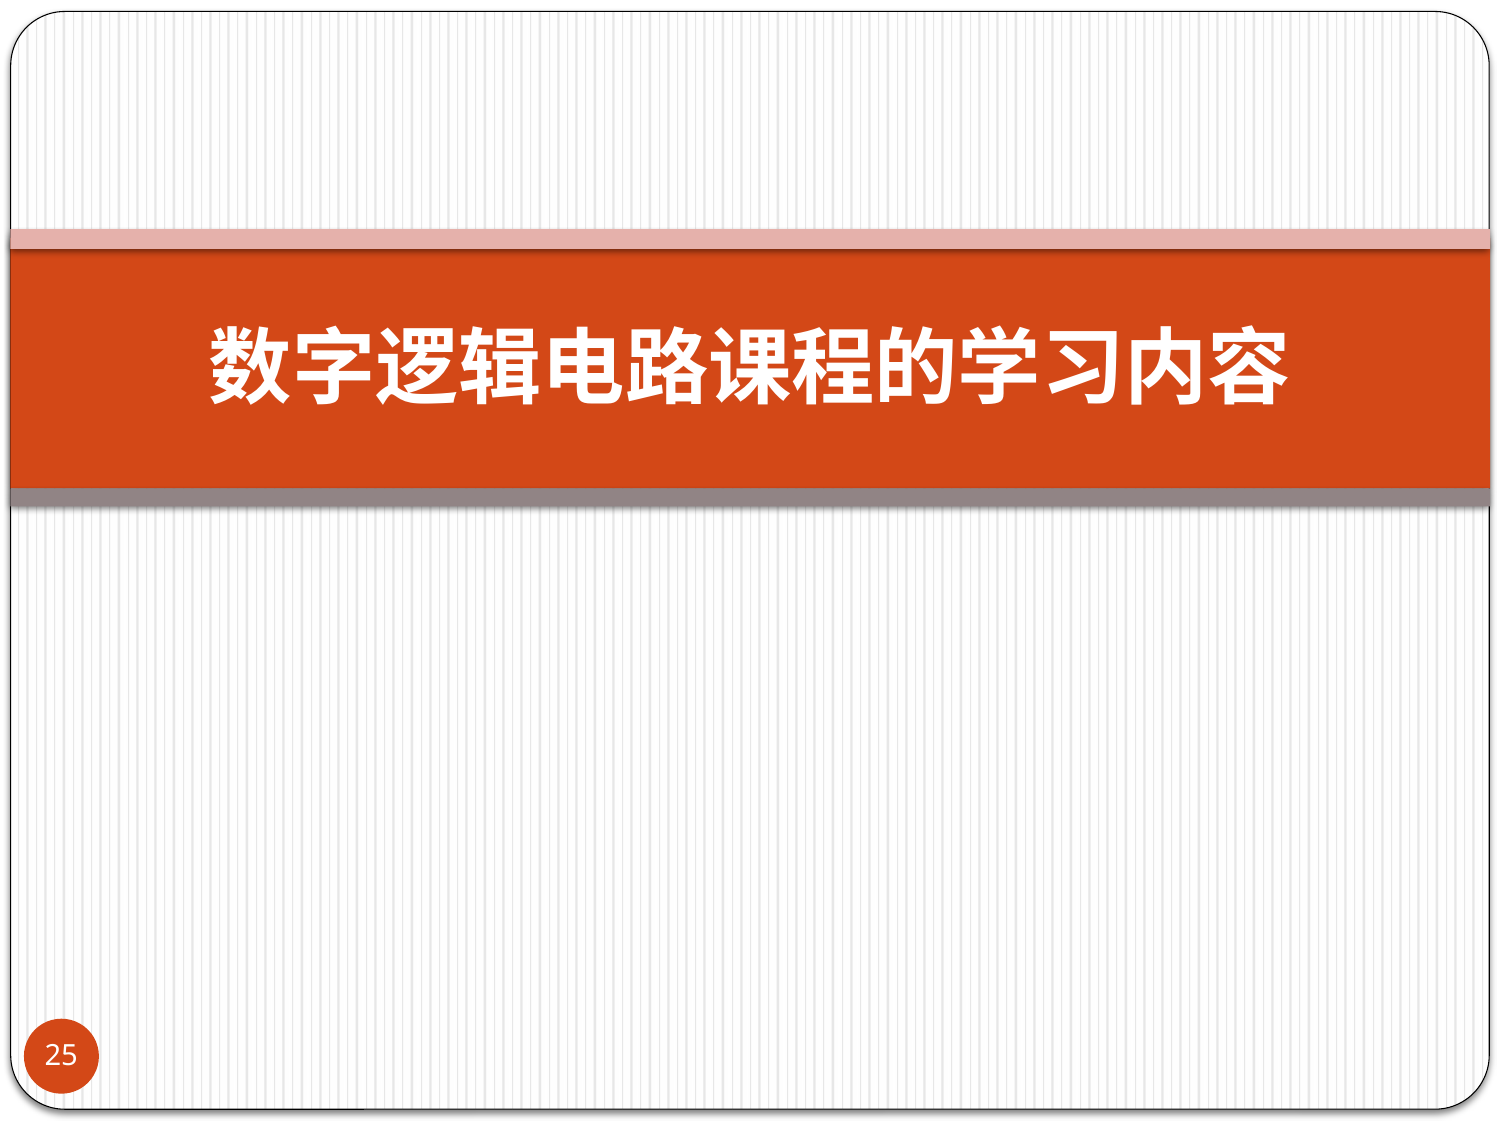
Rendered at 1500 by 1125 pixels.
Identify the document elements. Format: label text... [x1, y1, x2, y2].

slide_number 25 [23, 1018, 99, 1094]
title 数字逻辑电路课程的学习内容 [75, 247, 1425, 489]
